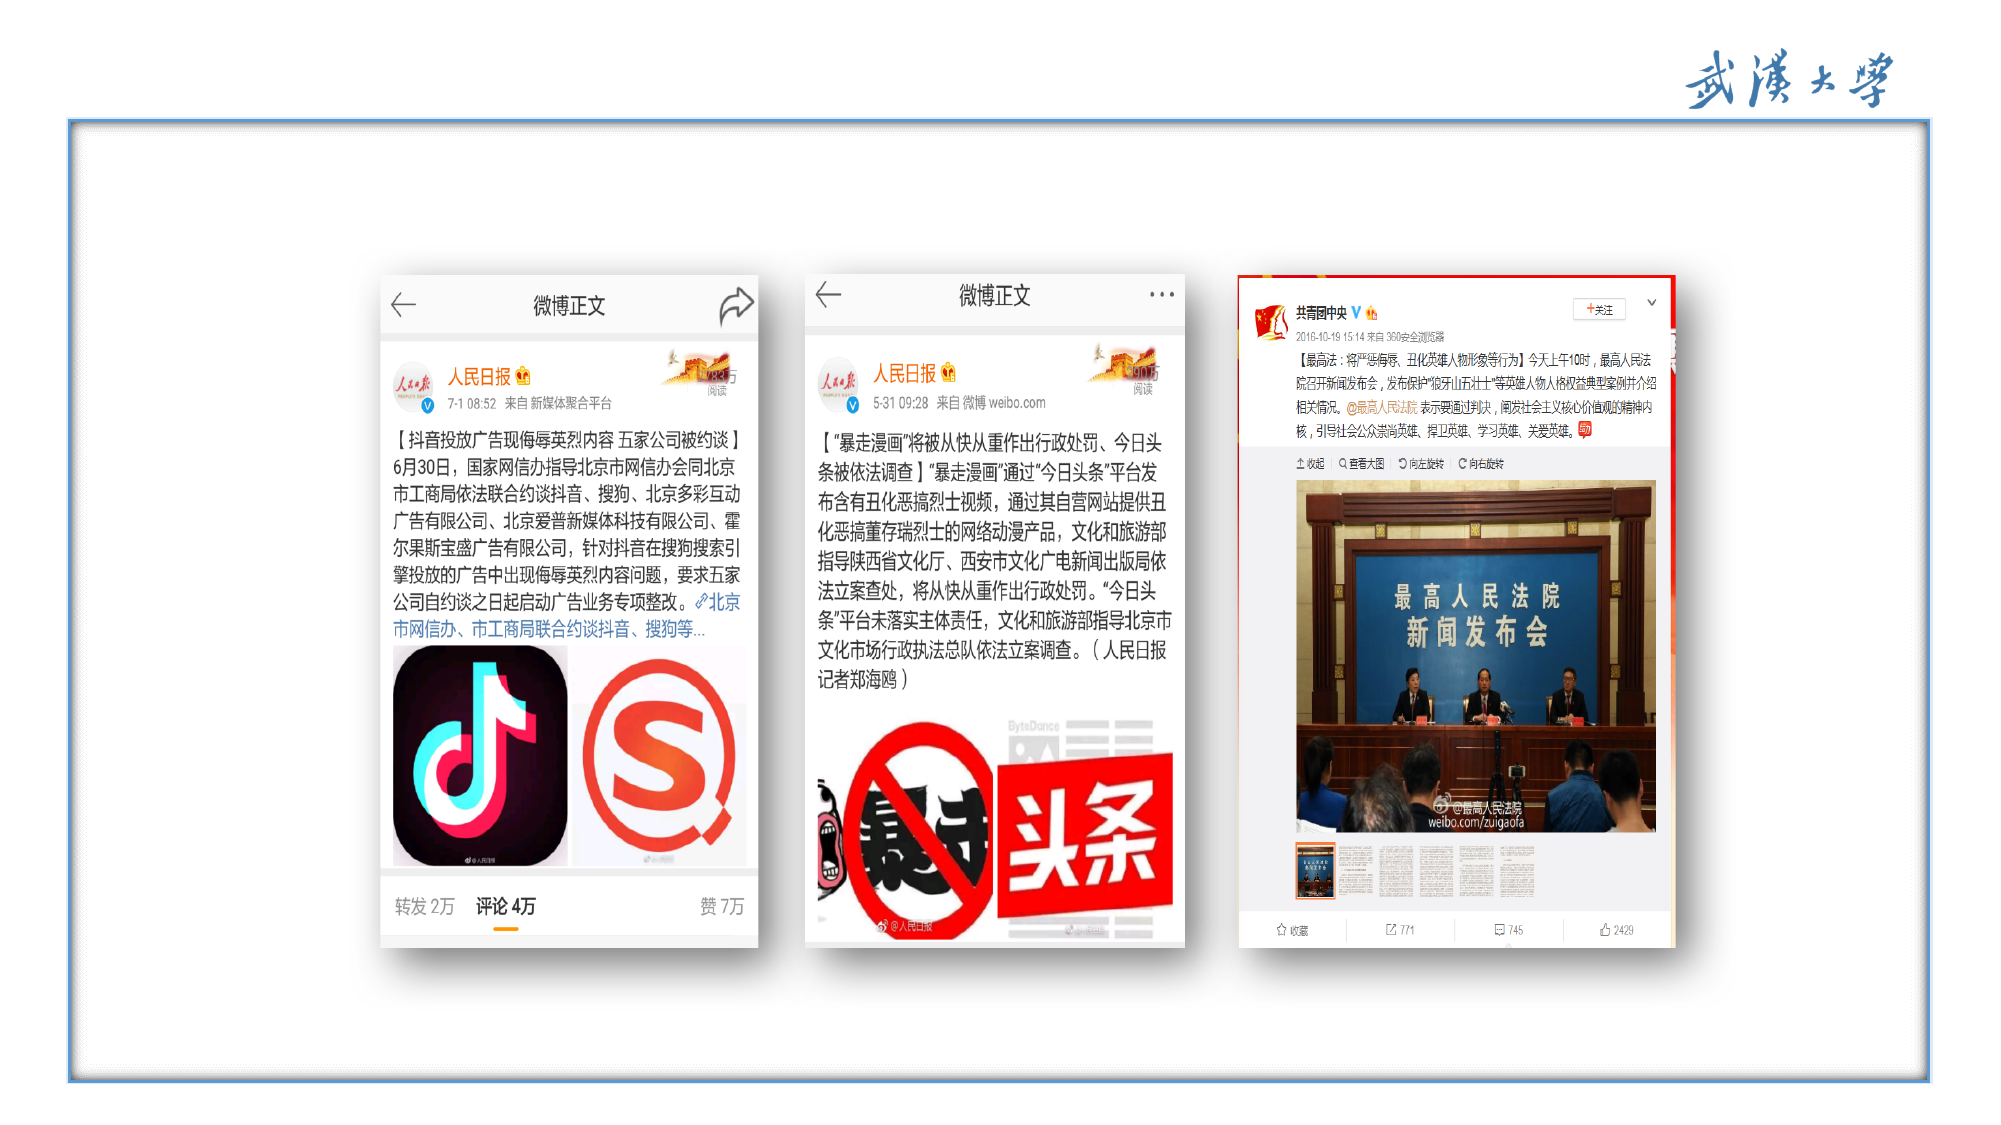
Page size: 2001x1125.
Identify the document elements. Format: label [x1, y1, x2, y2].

picture [66, 117, 1933, 1084]
